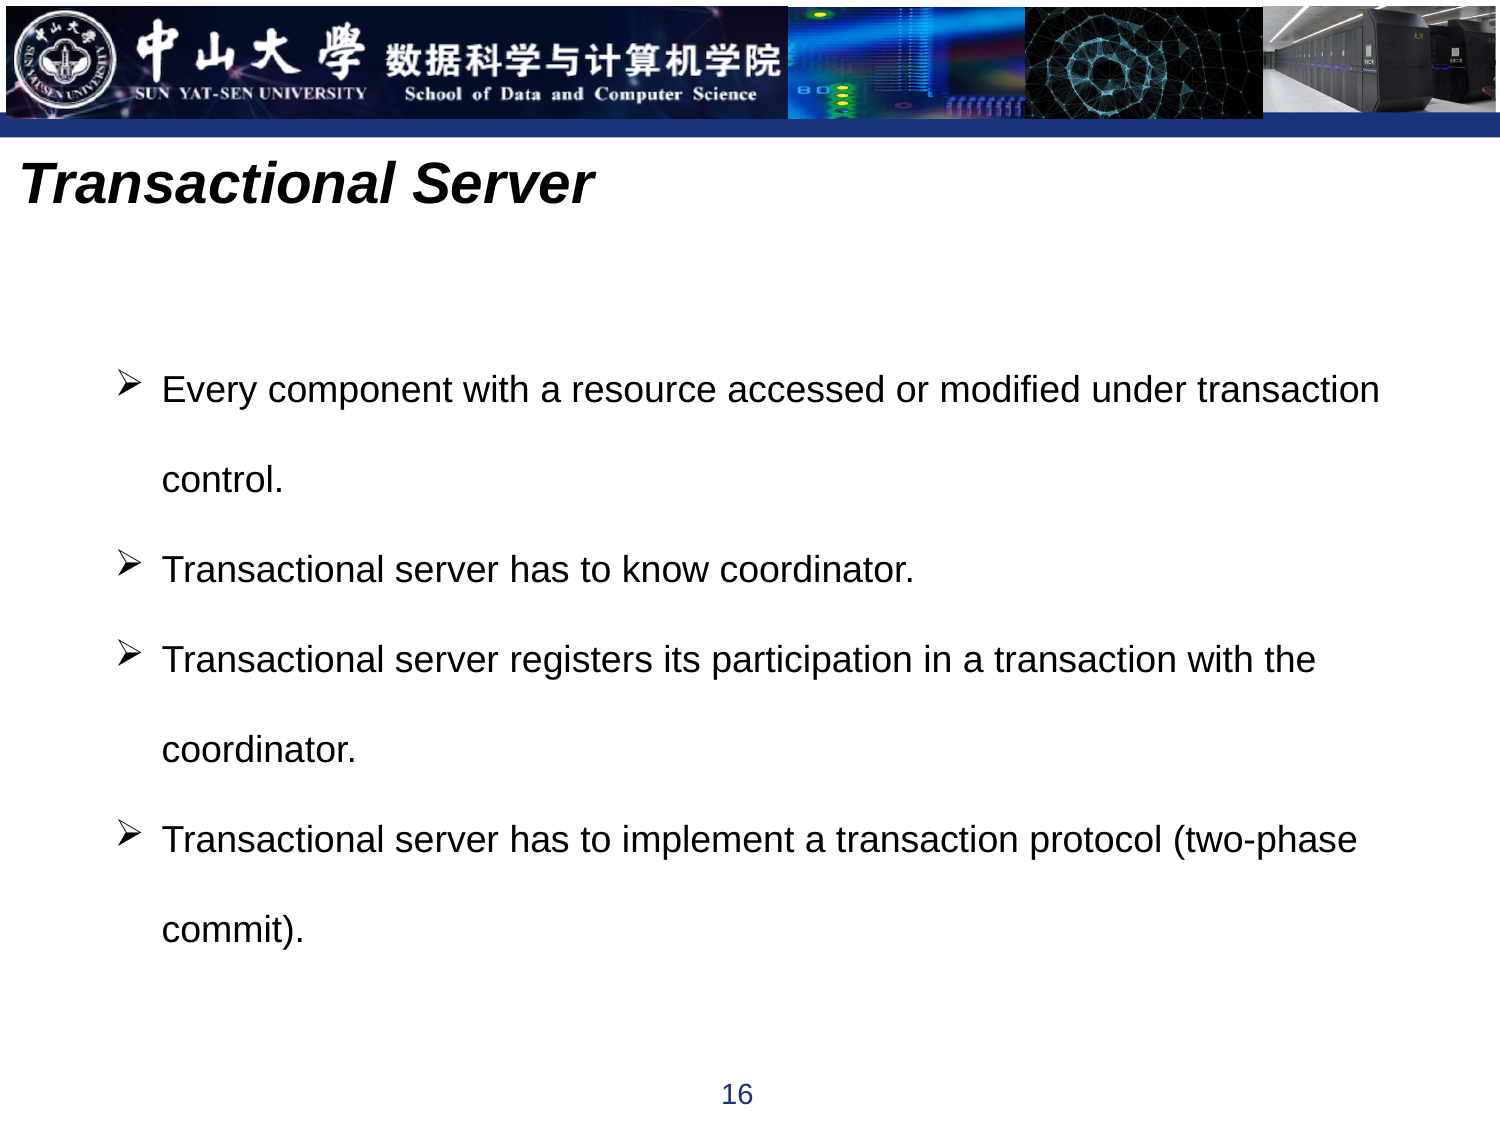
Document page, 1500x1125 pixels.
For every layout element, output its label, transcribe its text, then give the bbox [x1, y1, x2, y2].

text_box Every component with a resource accessed or modified under transaction control. Transactional server has to know coordinator. Transactional server registers its participation in a transaction with the coordinator. Transactional server has to implement a transaction protocol (two-phase commit). [99, 312, 1400, 958]
text_box Transactional Server [3, 137, 610, 223]
slide_number 16 [562, 1067, 913, 1119]
picture [6, 6, 1496, 119]
